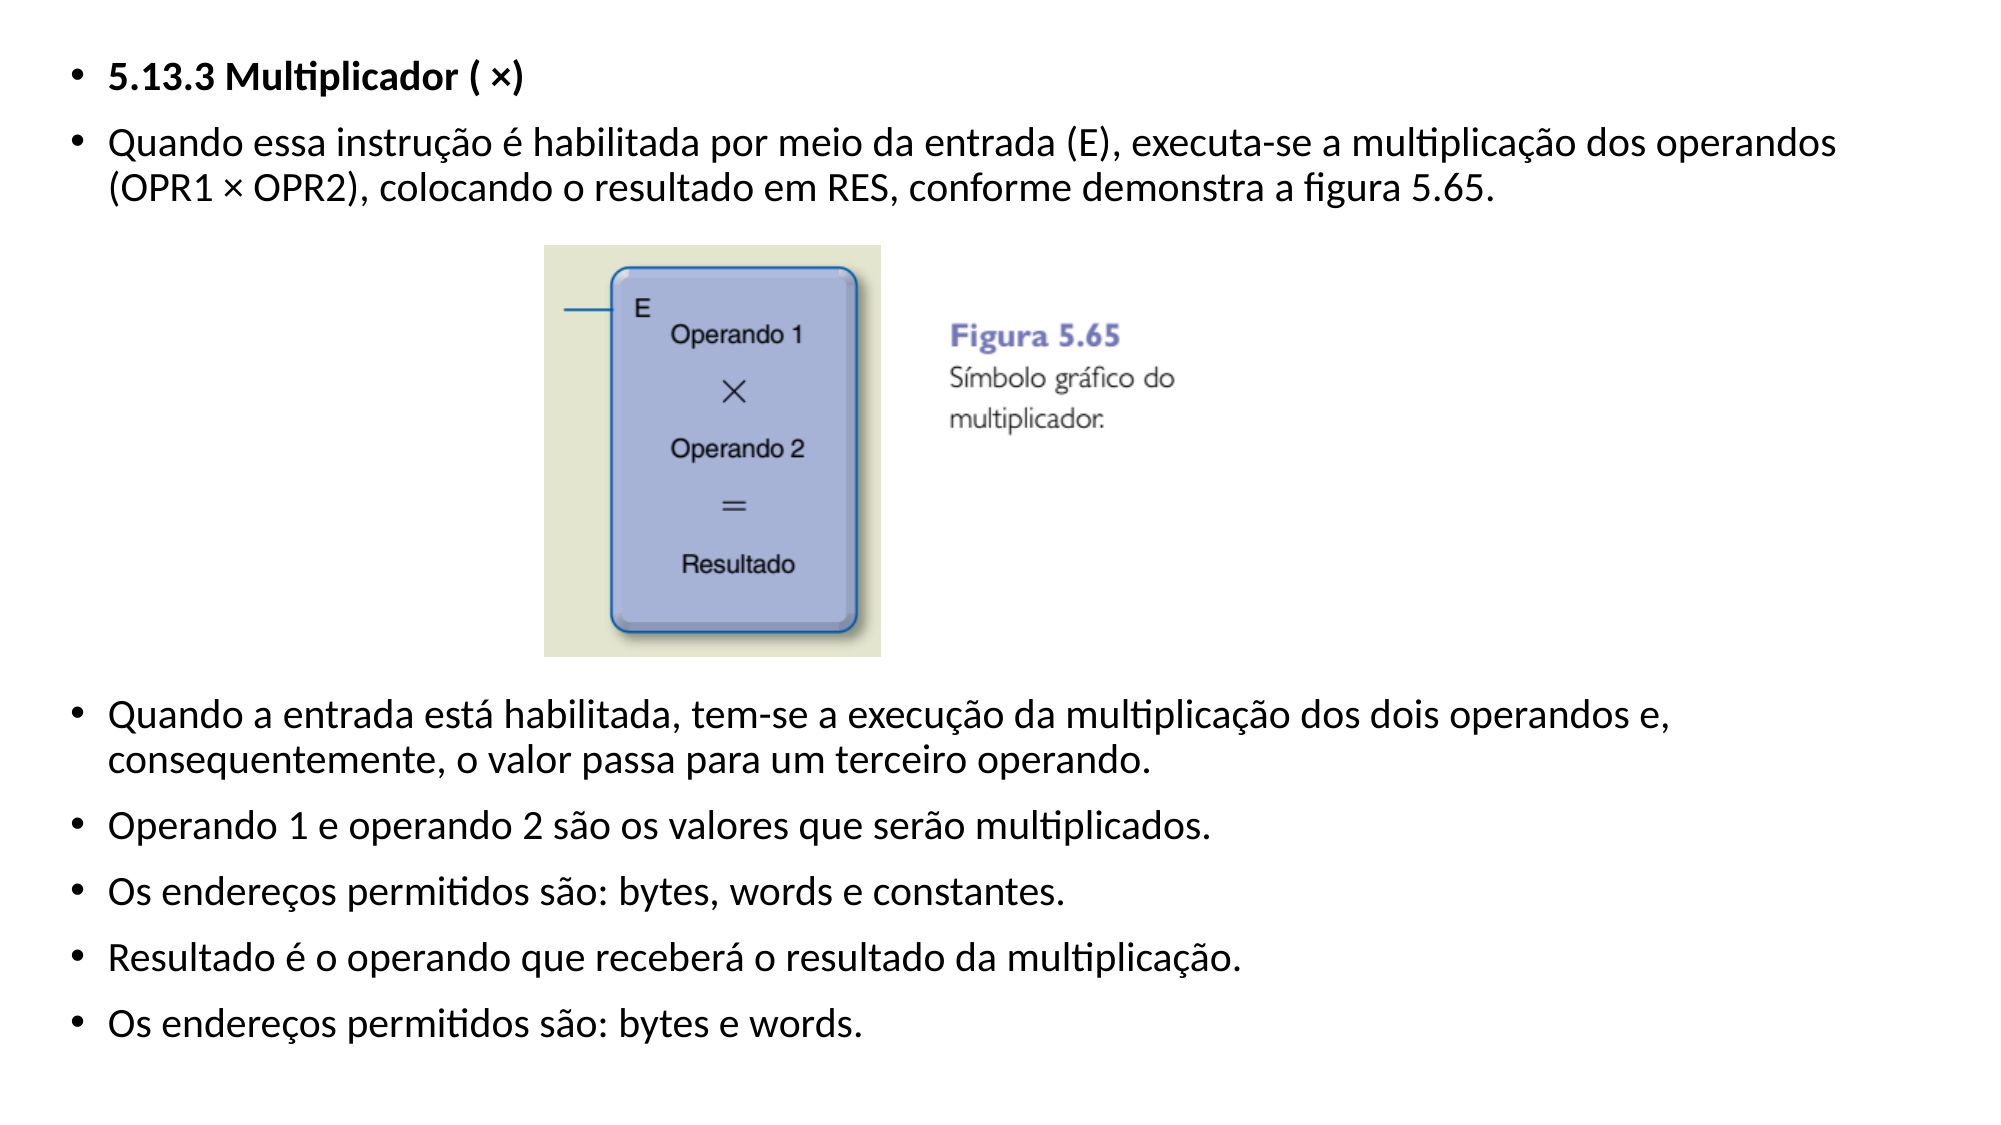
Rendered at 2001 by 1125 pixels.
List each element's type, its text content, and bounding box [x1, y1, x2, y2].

picture [930, 295, 1206, 486]
picture [544, 245, 881, 657]
list 5.13.3 Multiplicador ( ×) Quando essa instrução é habilitada por meio da entrada (E), executa-se a multiplicação dos operandos (OPR1 × OPR2), colocando o resultado em RES, conforme demonstra a figura 5.65. Quando a entrada está habilitada, tem-se a execução da multiplicação dos dois operandos e, consequentemente, o valor passa para um terceiro operando. Operando 1 e operando 2 são os valores que serão multiplicados. Os endereços permitidos são: bytes, words e constantes. Resultado é o operando que receberá o resultado da multiplicação. Os endereços permitidos são: bytes e words. [55, 46, 1948, 1090]
